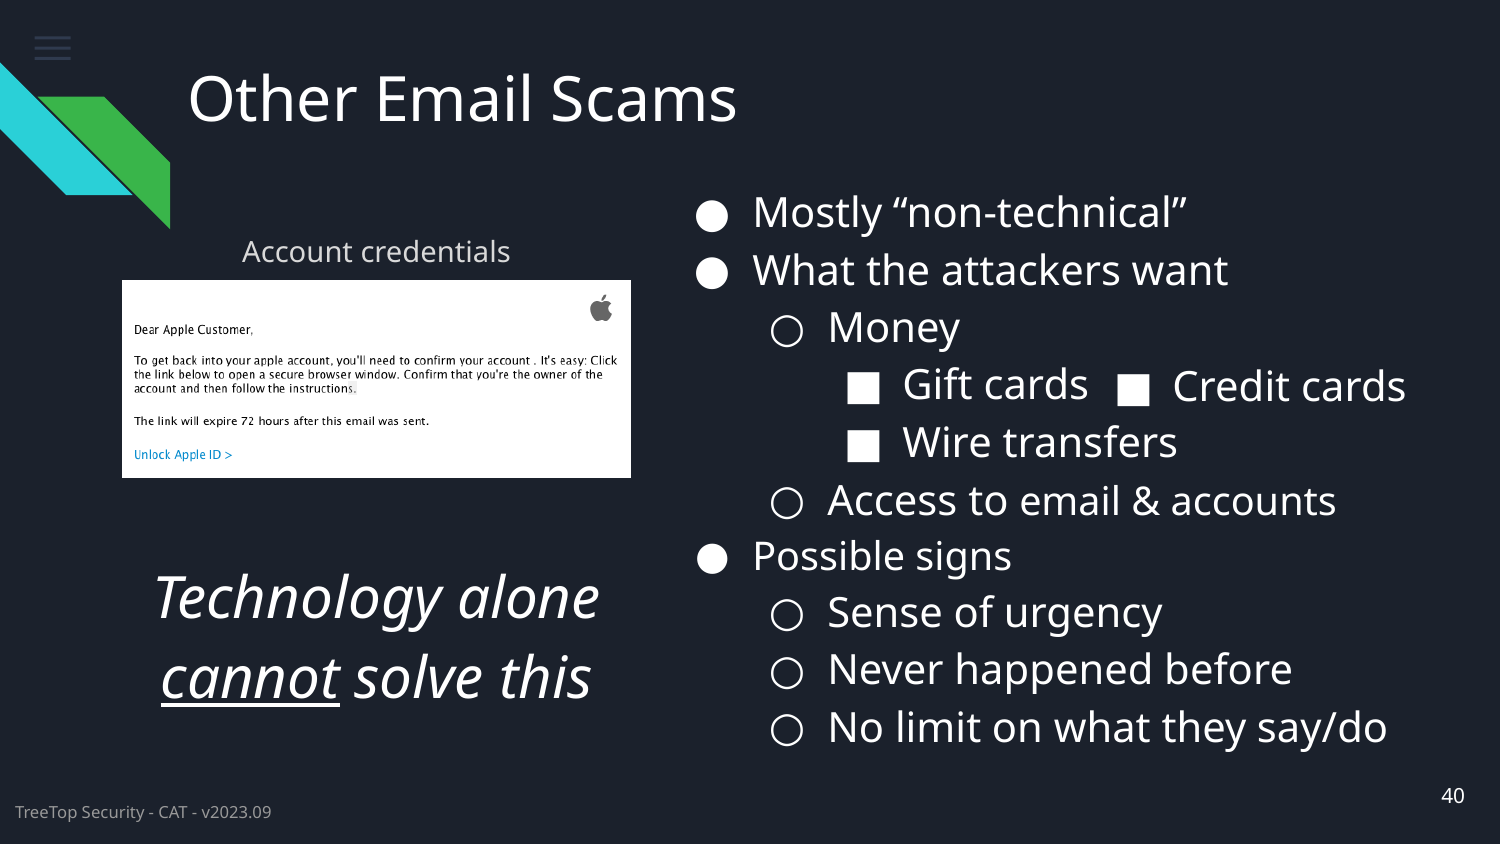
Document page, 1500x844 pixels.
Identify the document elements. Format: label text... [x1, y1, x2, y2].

text_box Account credentials [135, 232, 619, 271]
title Other Email Scams [172, 44, 876, 131]
slide_number TreeTop Security - CAT - v2023.09 [0, 779, 490, 844]
text_box Technology alone cannot solve this [135, 534, 619, 726]
slide_number ‹#› [1389, 764, 1480, 830]
text_box Mostly “non-technical” What the attackers want Money Gift cards Wire transfers Access to email & accounts Possible signs Sense of urgency Never happened before No limit on what they say/do [662, 163, 1475, 814]
text_box Credit cards [932, 337, 1425, 425]
picture [121, 280, 632, 479]
